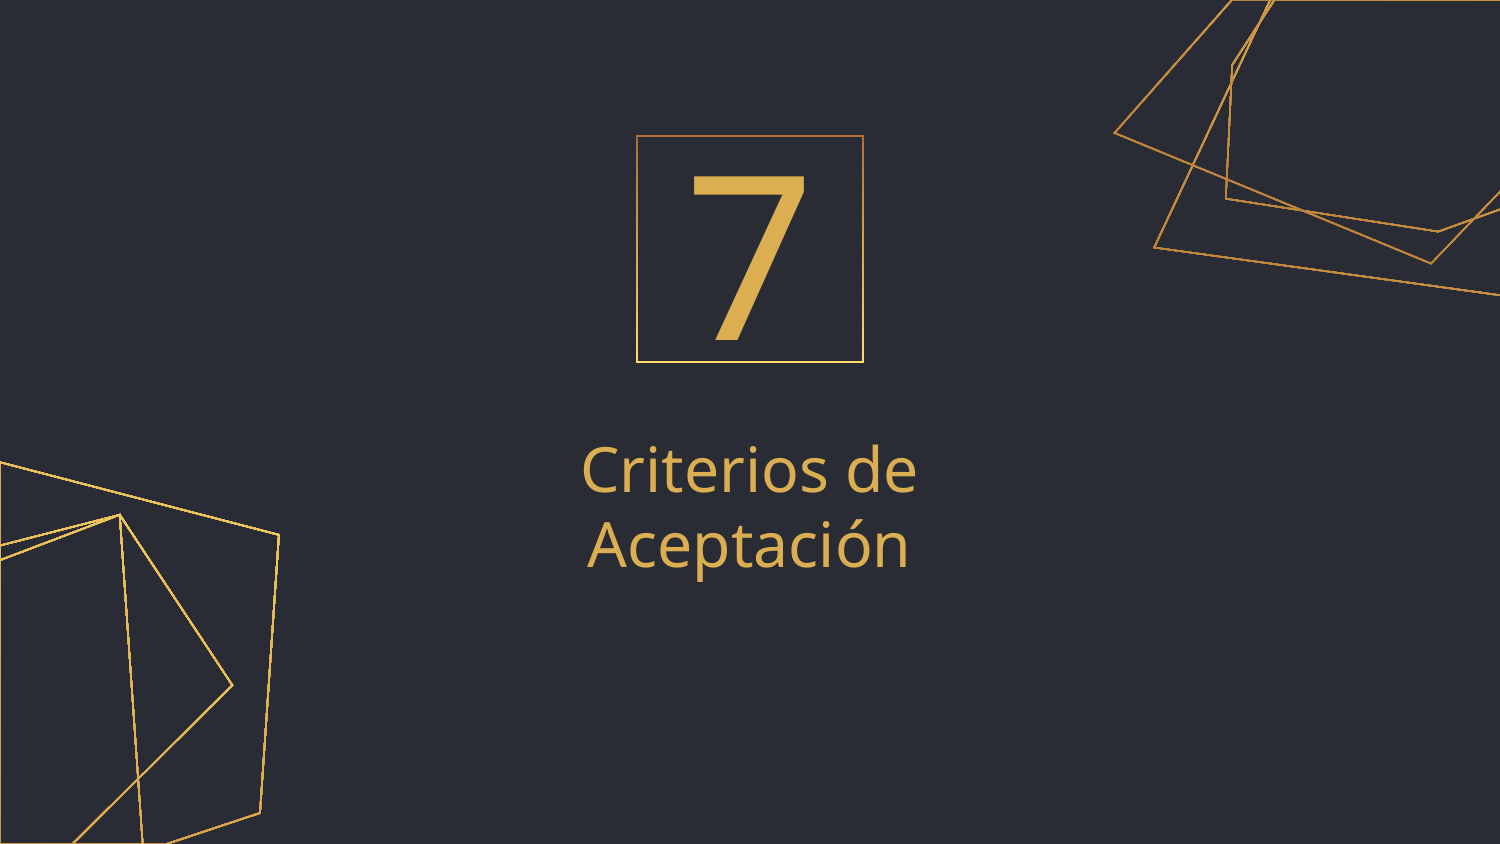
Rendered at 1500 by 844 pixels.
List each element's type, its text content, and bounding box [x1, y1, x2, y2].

text_box [635, 356, 865, 364]
title 7 [505, 142, 995, 356]
text_box [635, 134, 865, 142]
title Criterios de Aceptación [400, 383, 1100, 627]
